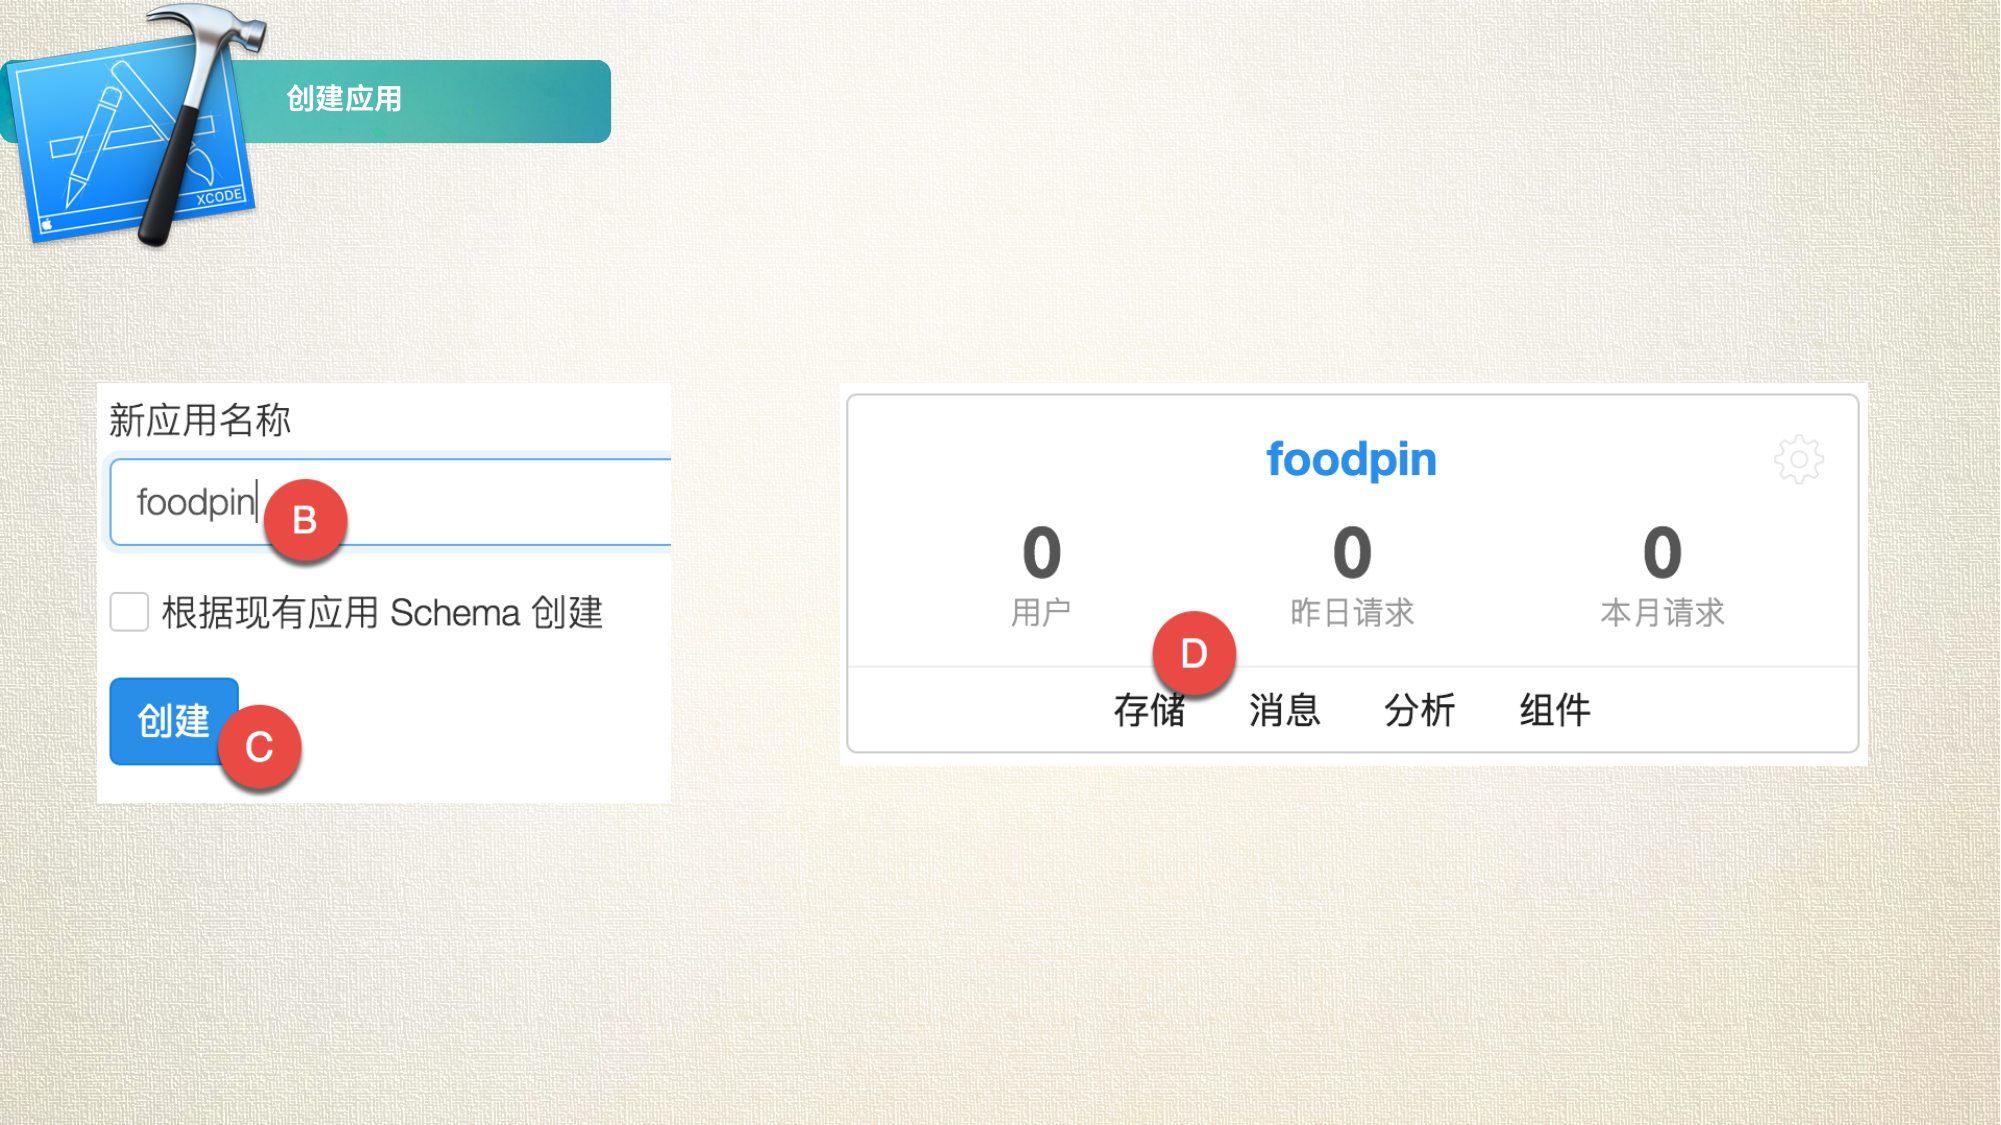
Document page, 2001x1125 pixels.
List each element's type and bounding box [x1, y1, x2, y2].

picture [0, 0, 2000, 1125]
text_box [272, 59, 613, 135]
text_box [272, 72, 611, 170]
